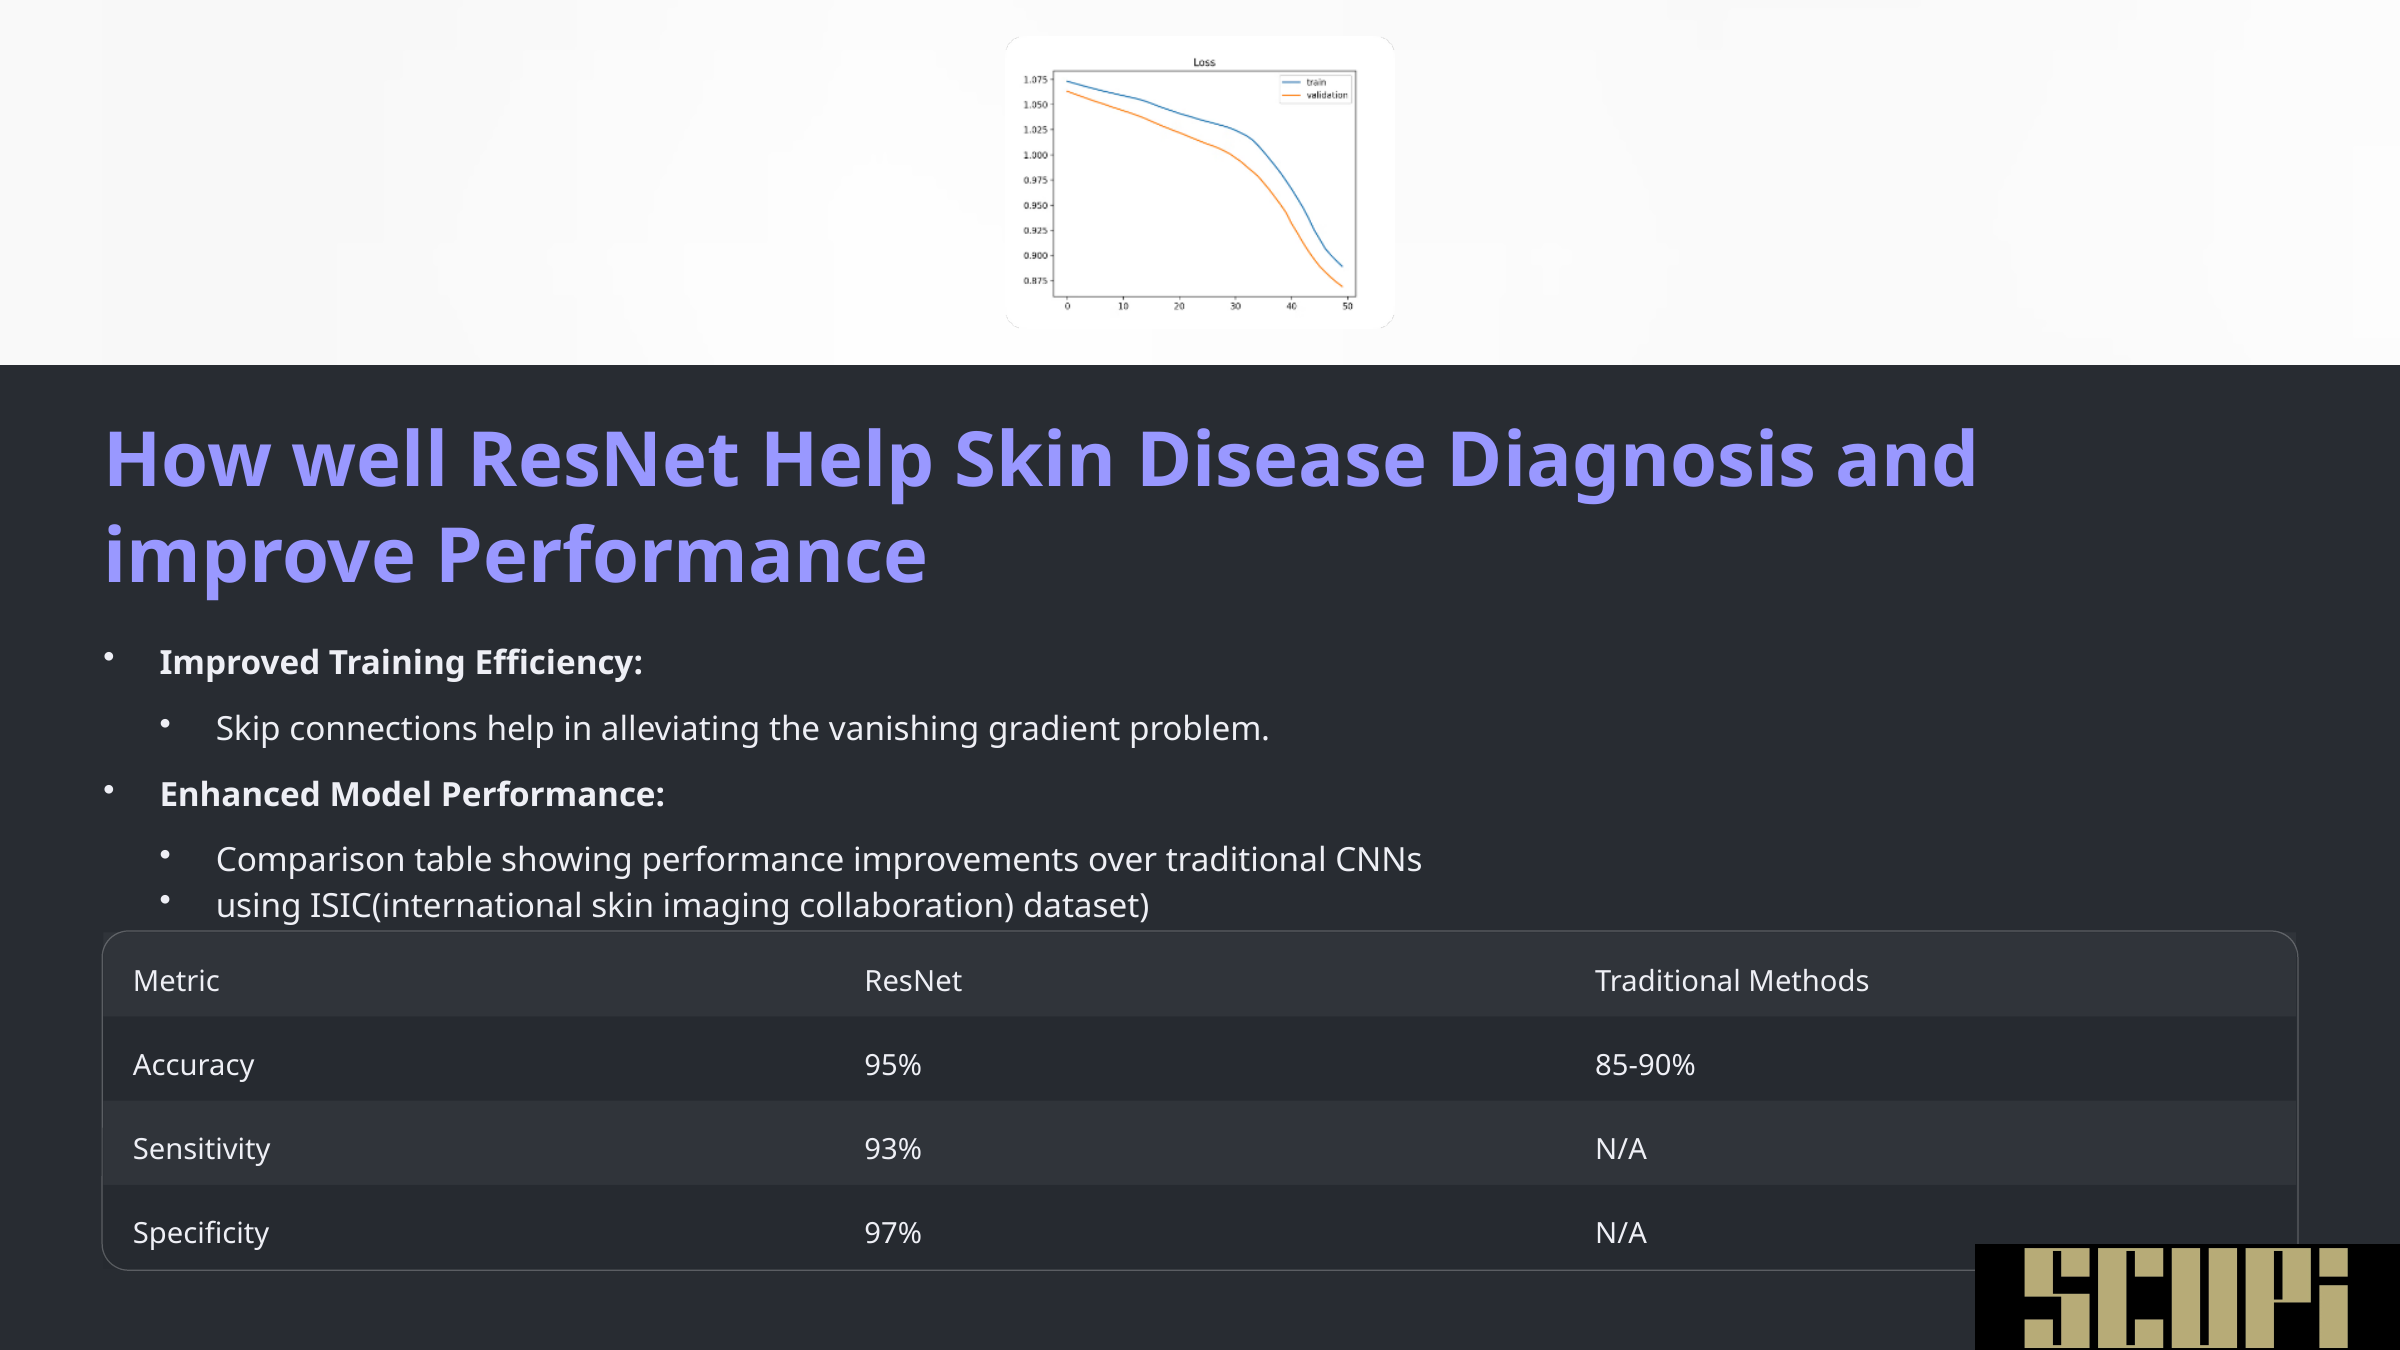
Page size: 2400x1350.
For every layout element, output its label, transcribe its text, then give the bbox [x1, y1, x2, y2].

text_box N/A [1595, 1203, 2268, 1251]
text_box How well ResNet Help Skin Disease Diagnosis and improve Performance [103, 405, 2300, 598]
text_box Accuracy [132, 1035, 805, 1082]
text_box Sensitivity [132, 1119, 805, 1166]
picture [1975, 1244, 2400, 1350]
text_box Comparison table showing performance improvements over traditional CNNs using ISIC(international skin imaging collaboration) dataset) [103, 832, 2248, 928]
text_box [103, 1184, 2297, 1269]
text_box N/A [1595, 1119, 2268, 1166]
text_box ResNet [864, 951, 1536, 998]
text_box [103, 1100, 2297, 1184]
text_box Enhanced Model Performance: [103, 767, 2300, 814]
text_box 97% [864, 1203, 1536, 1251]
picture [0, 0, 2400, 365]
text_box 93% [864, 1119, 1536, 1166]
text_box 95% [864, 1035, 1536, 1082]
text_box Metric [132, 951, 805, 998]
text_box [103, 932, 2297, 1016]
text_box Specificity [132, 1203, 805, 1251]
text_box 85-90% [1595, 1035, 2268, 1082]
text_box Skip connections help in alleviating the vanishing gradient problem. [103, 701, 2300, 748]
text_box Improved Training Efficiency: [103, 635, 2300, 682]
text_box [103, 1016, 2297, 1100]
text_box Traditional Methods [1595, 951, 2268, 998]
